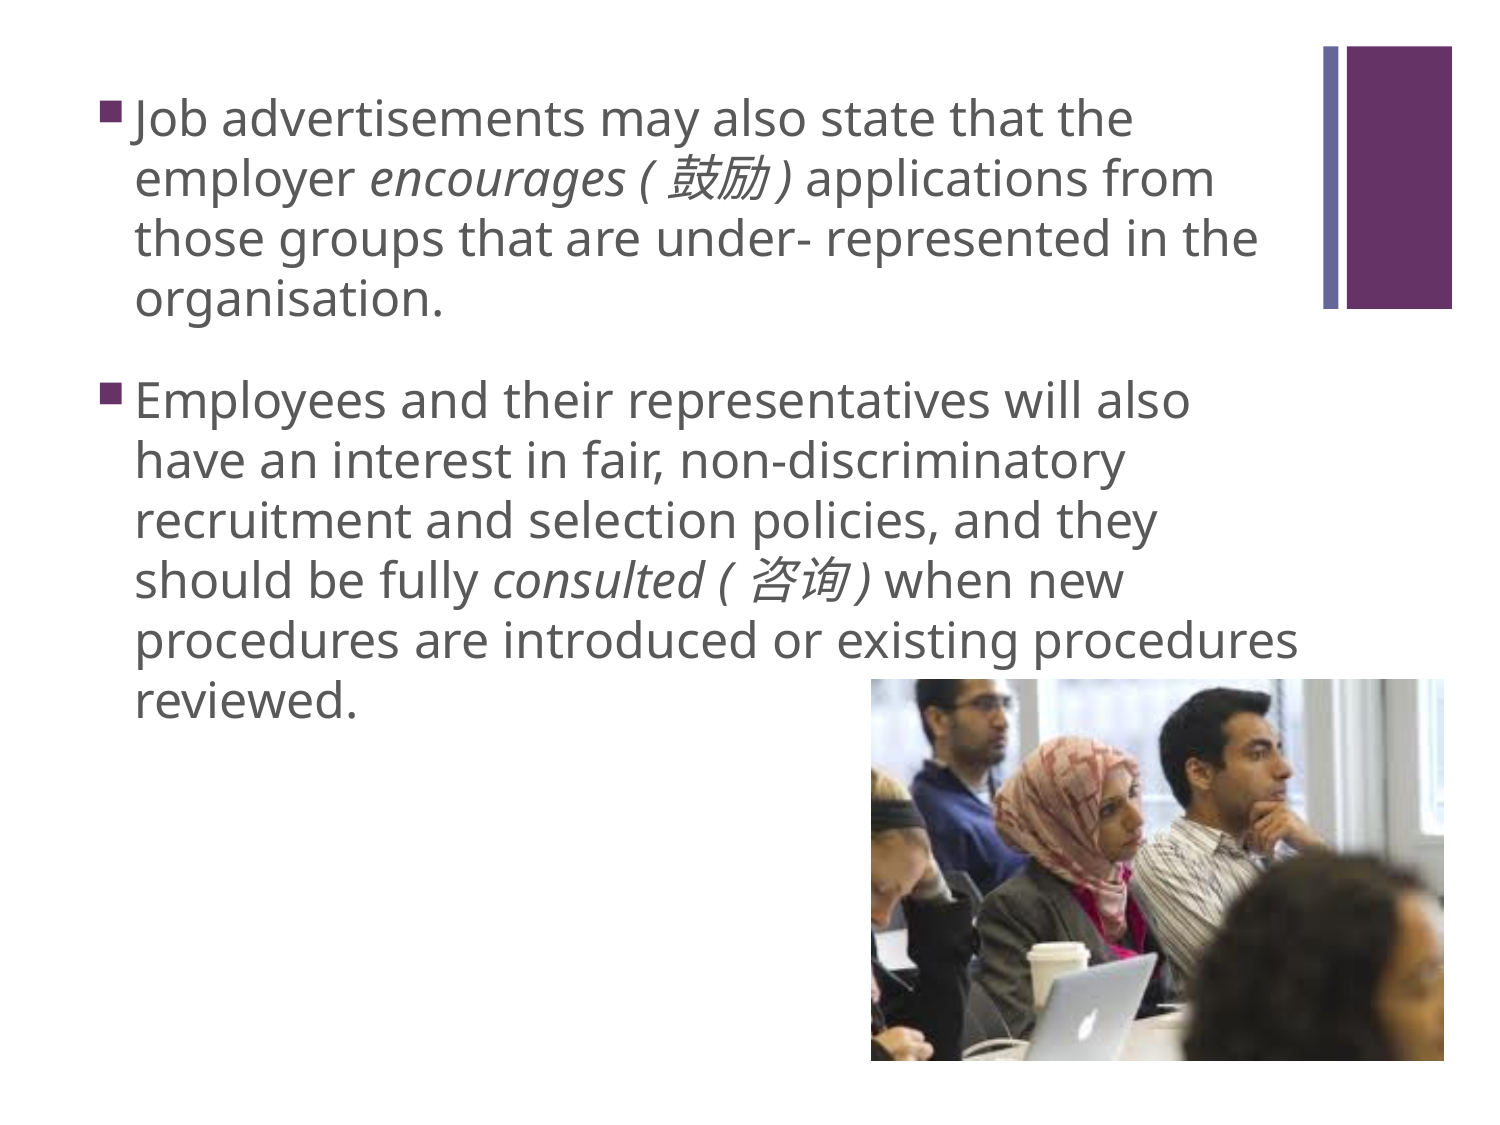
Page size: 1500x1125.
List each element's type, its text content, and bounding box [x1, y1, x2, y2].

picture [870, 678, 1445, 1061]
list Job advertisements may also state that the employer encourages (鼓励) applications from those groups that are under- represented in the organisation. Employees and their representatives will also have an interest in fair, non-discriminatory recruitment and selection policies, and they should be fully consulted (咨询) when new procedures are introduced or existing procedures reviewed. [81, 79, 1322, 1005]
